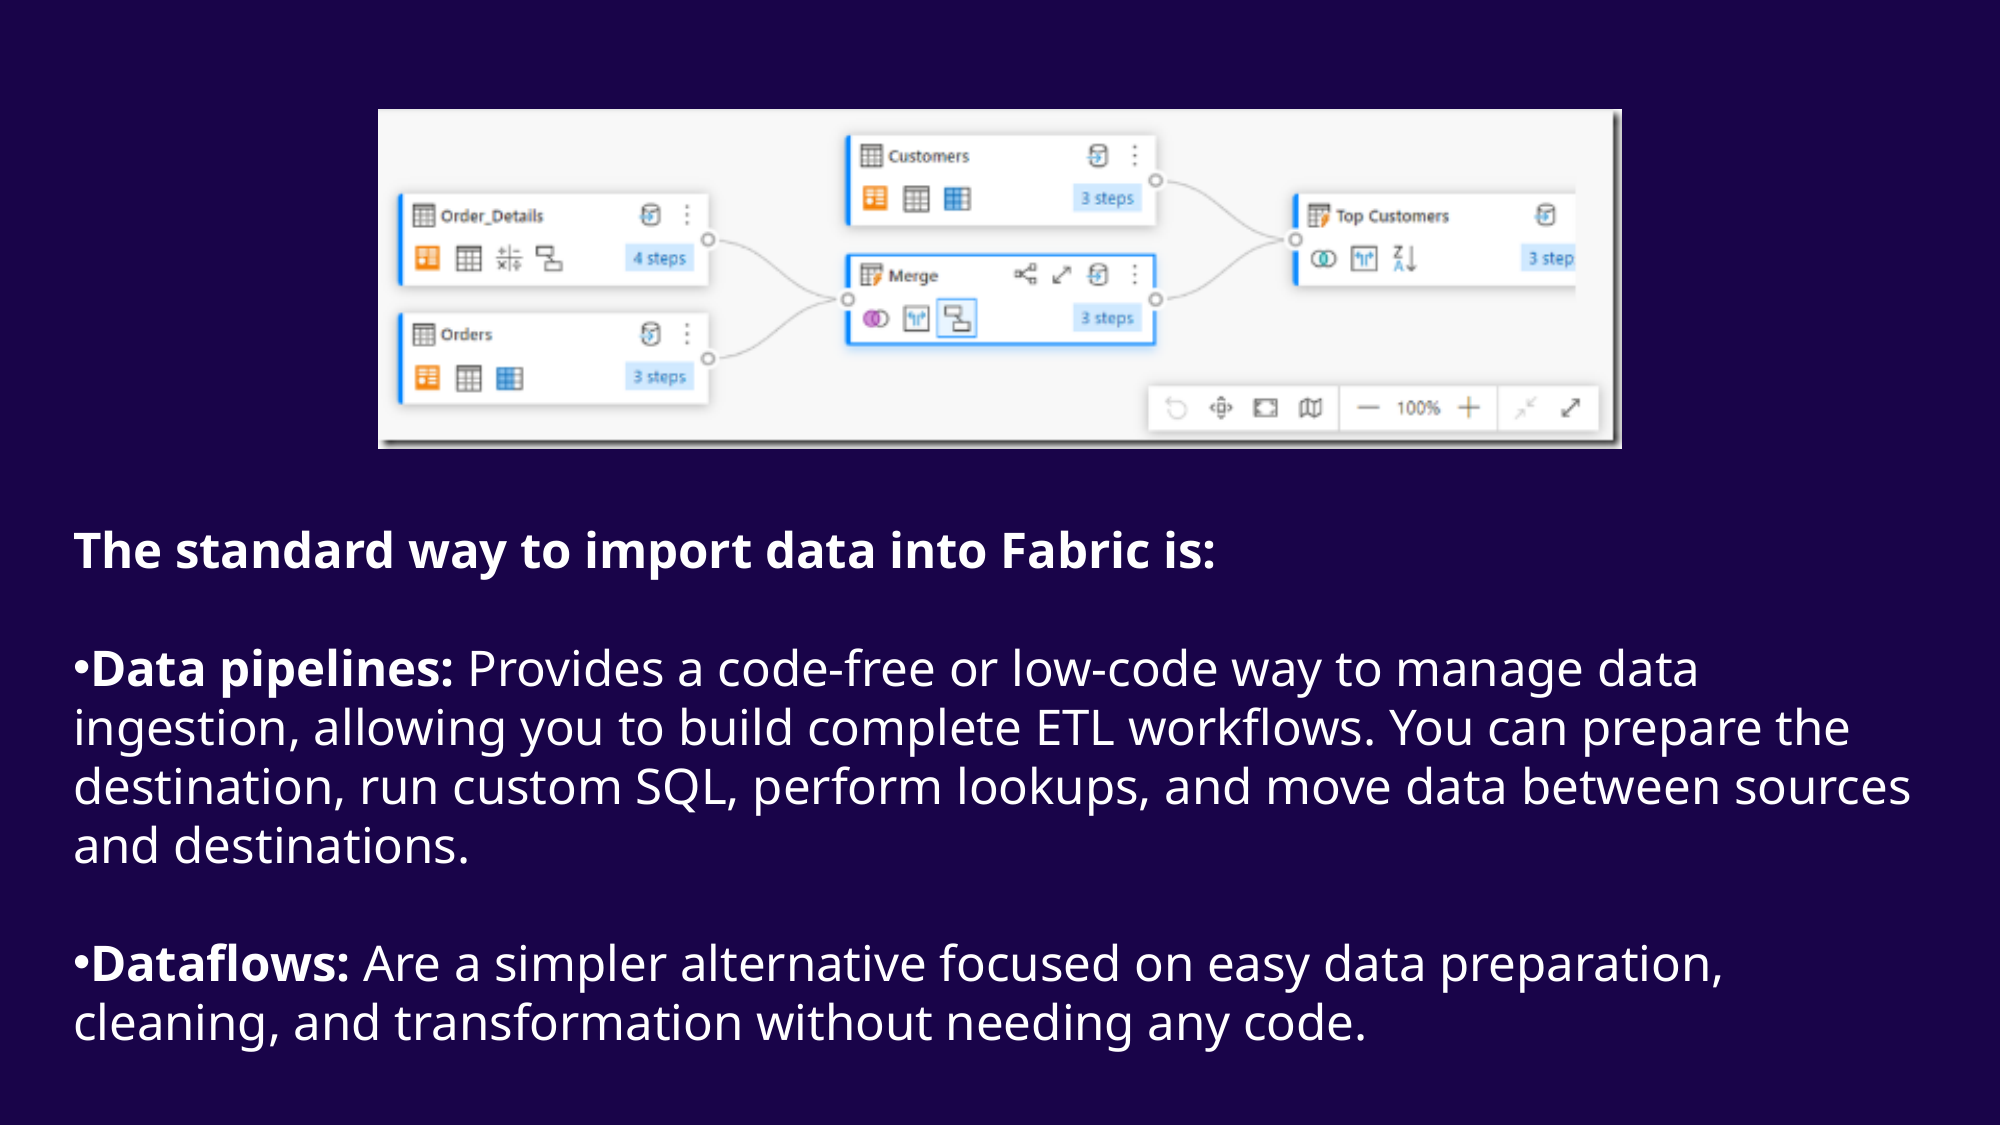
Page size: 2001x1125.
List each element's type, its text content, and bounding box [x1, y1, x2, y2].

picture [377, 108, 1623, 450]
text_box The standard way to import data into Fabric is: Data pipelines: Provides a code-free or low-code way to manage data ingestion, allowing you to build complete ETL workflows. You can prepare the destination, run custom SQL, perform lookups, and move data between sources and destinations. Dataflows: Are a simpler alternative focused on easy data preparation, cleaning, and transformation without needing any code. [58, 512, 1942, 1058]
